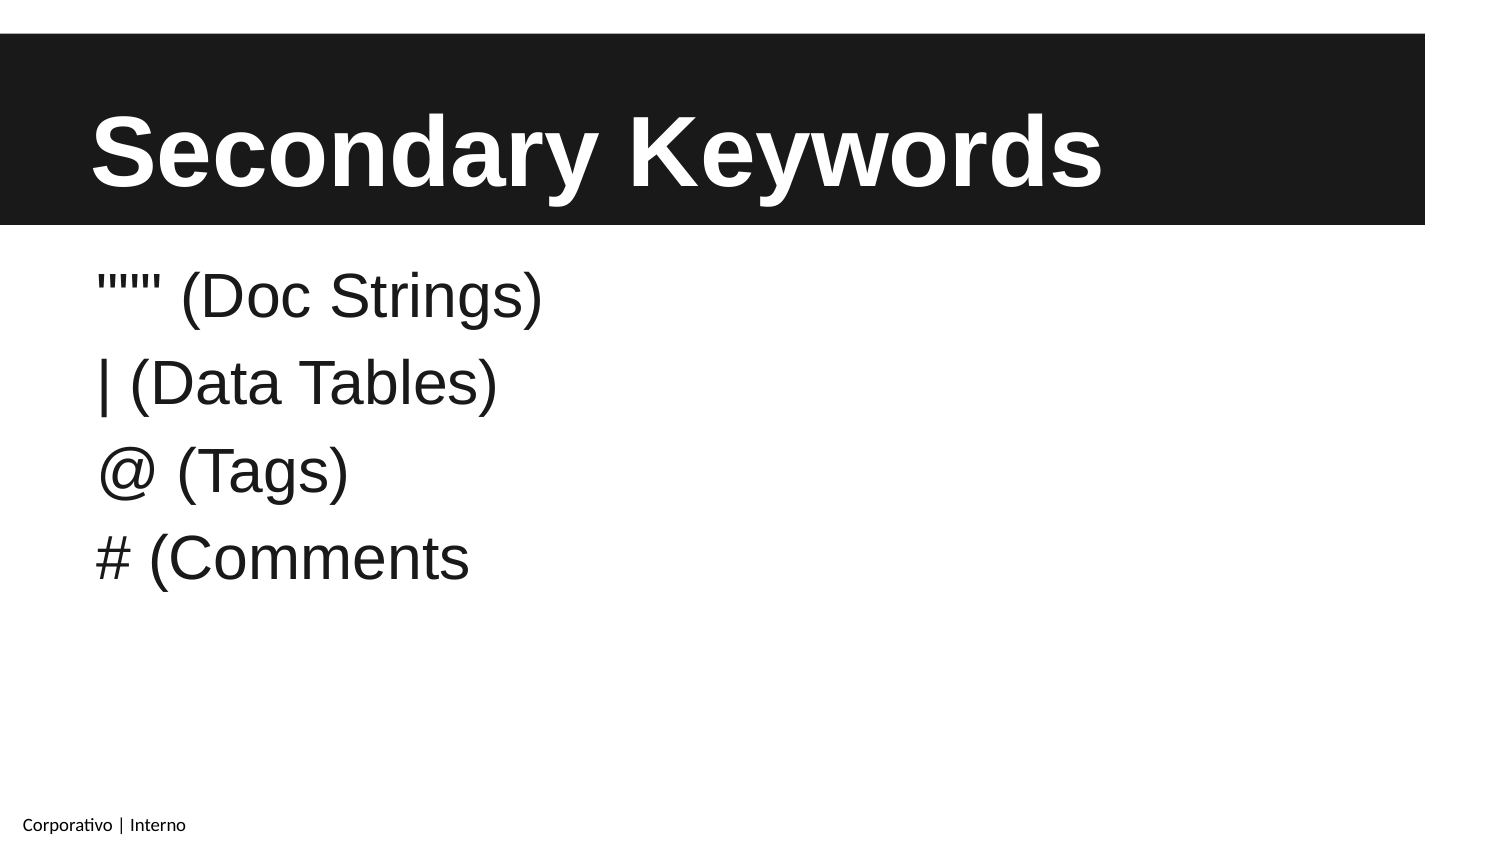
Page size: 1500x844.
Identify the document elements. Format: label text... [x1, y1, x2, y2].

title Secondary Keywords [75, 33, 1425, 221]
list """ (Doc Strings) | (Data Tables) @ (Tags) # (Comments [75, 239, 1425, 808]
